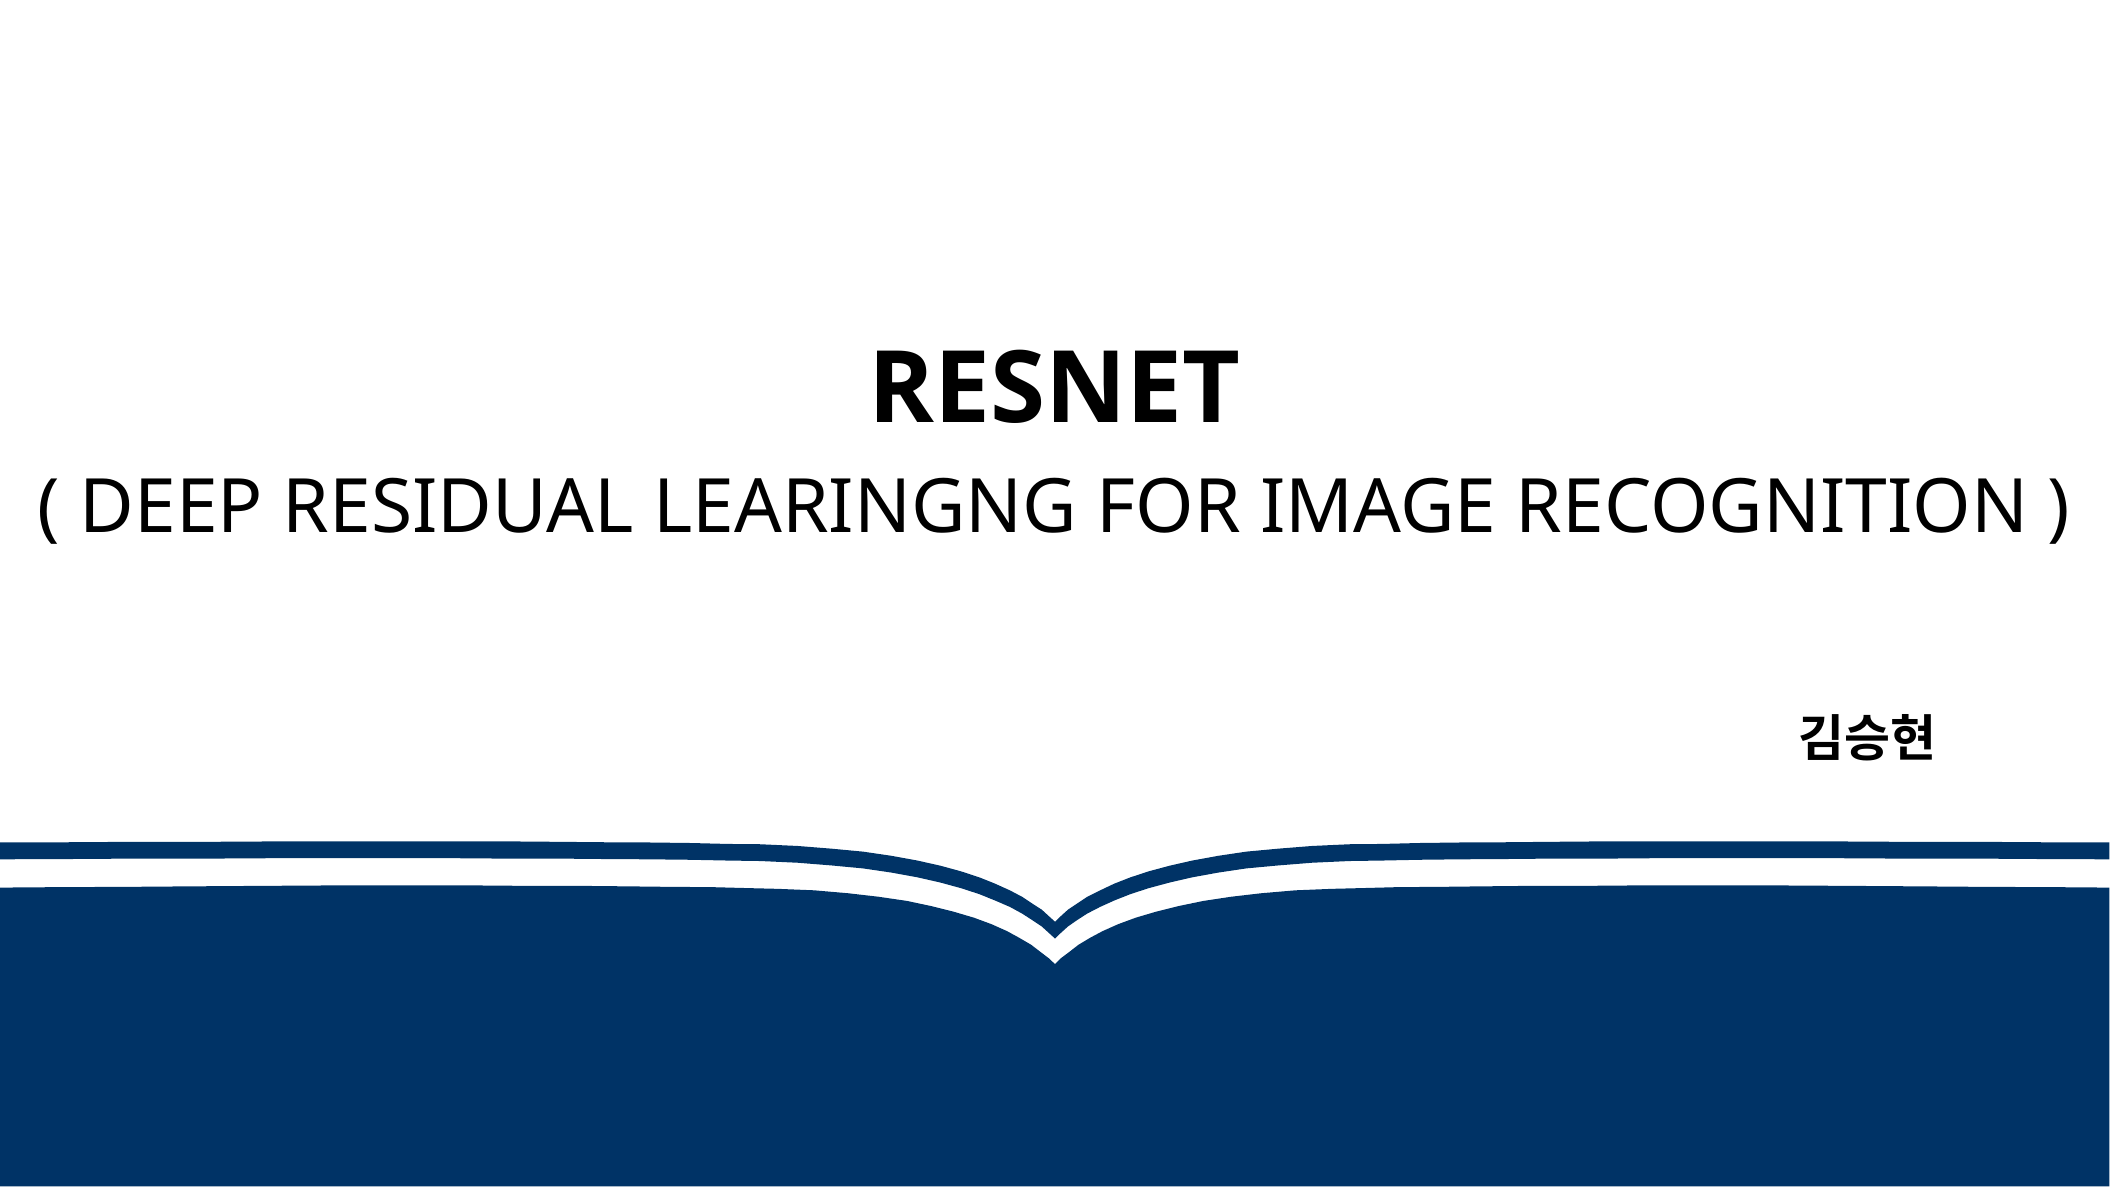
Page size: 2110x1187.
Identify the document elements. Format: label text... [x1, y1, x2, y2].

text_box ReSNET ( DEEP RESIDUAL LEARINGNG FOR IMAGE RECOGNITION ) [0, 322, 2110, 548]
text_box 김승현 [1784, 699, 1966, 775]
text_box [0, 885, 2110, 1187]
text_box [0, 841, 2110, 939]
